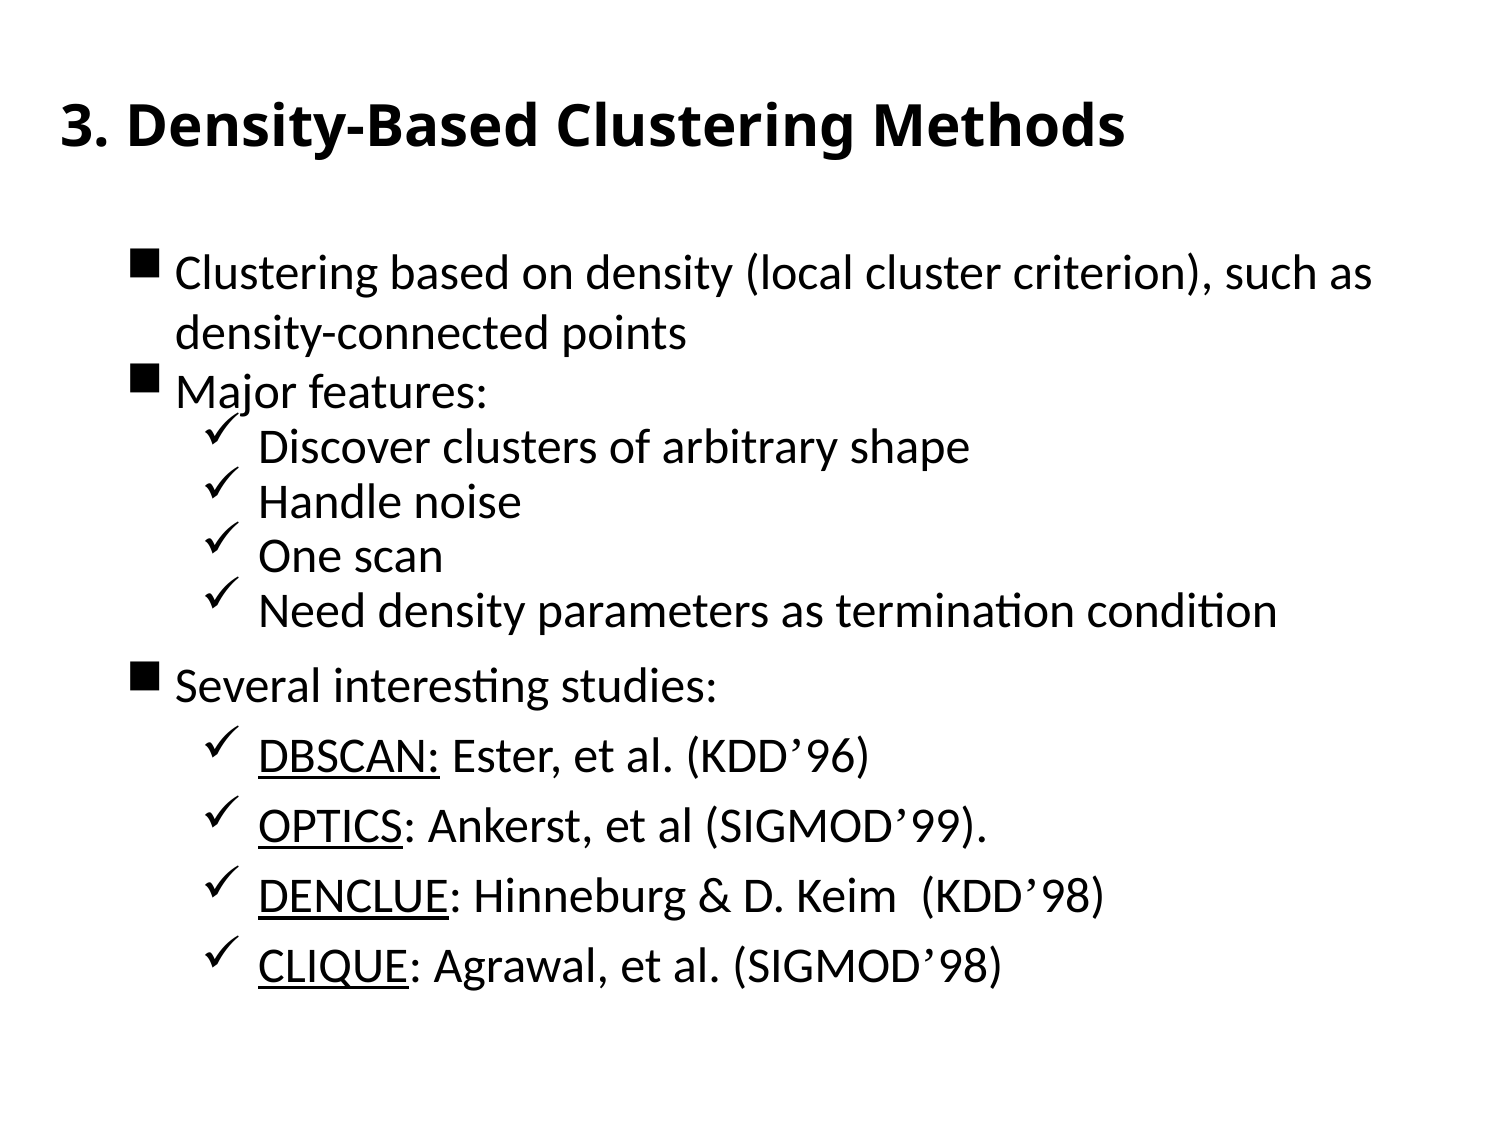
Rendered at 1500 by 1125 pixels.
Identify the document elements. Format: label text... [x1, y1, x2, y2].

list Clustering based on density (local cluster criterion), such as density-connected points Major features: Discover clusters of arbitrary shape Handle noise One scan Need density parameters as termination condition Several interesting studies: DBSCAN: Ester, et al. (KDD’96) OPTICS: Ankerst, et al (SIGMOD’99). DENCLUE: Hinneburg & D. Keim (KDD’98) CLIQUE: Agrawal, et al. (SIGMOD’98) [112, 231, 1438, 1045]
title 3. Density-Based Clustering Methods [45, 80, 1232, 176]
